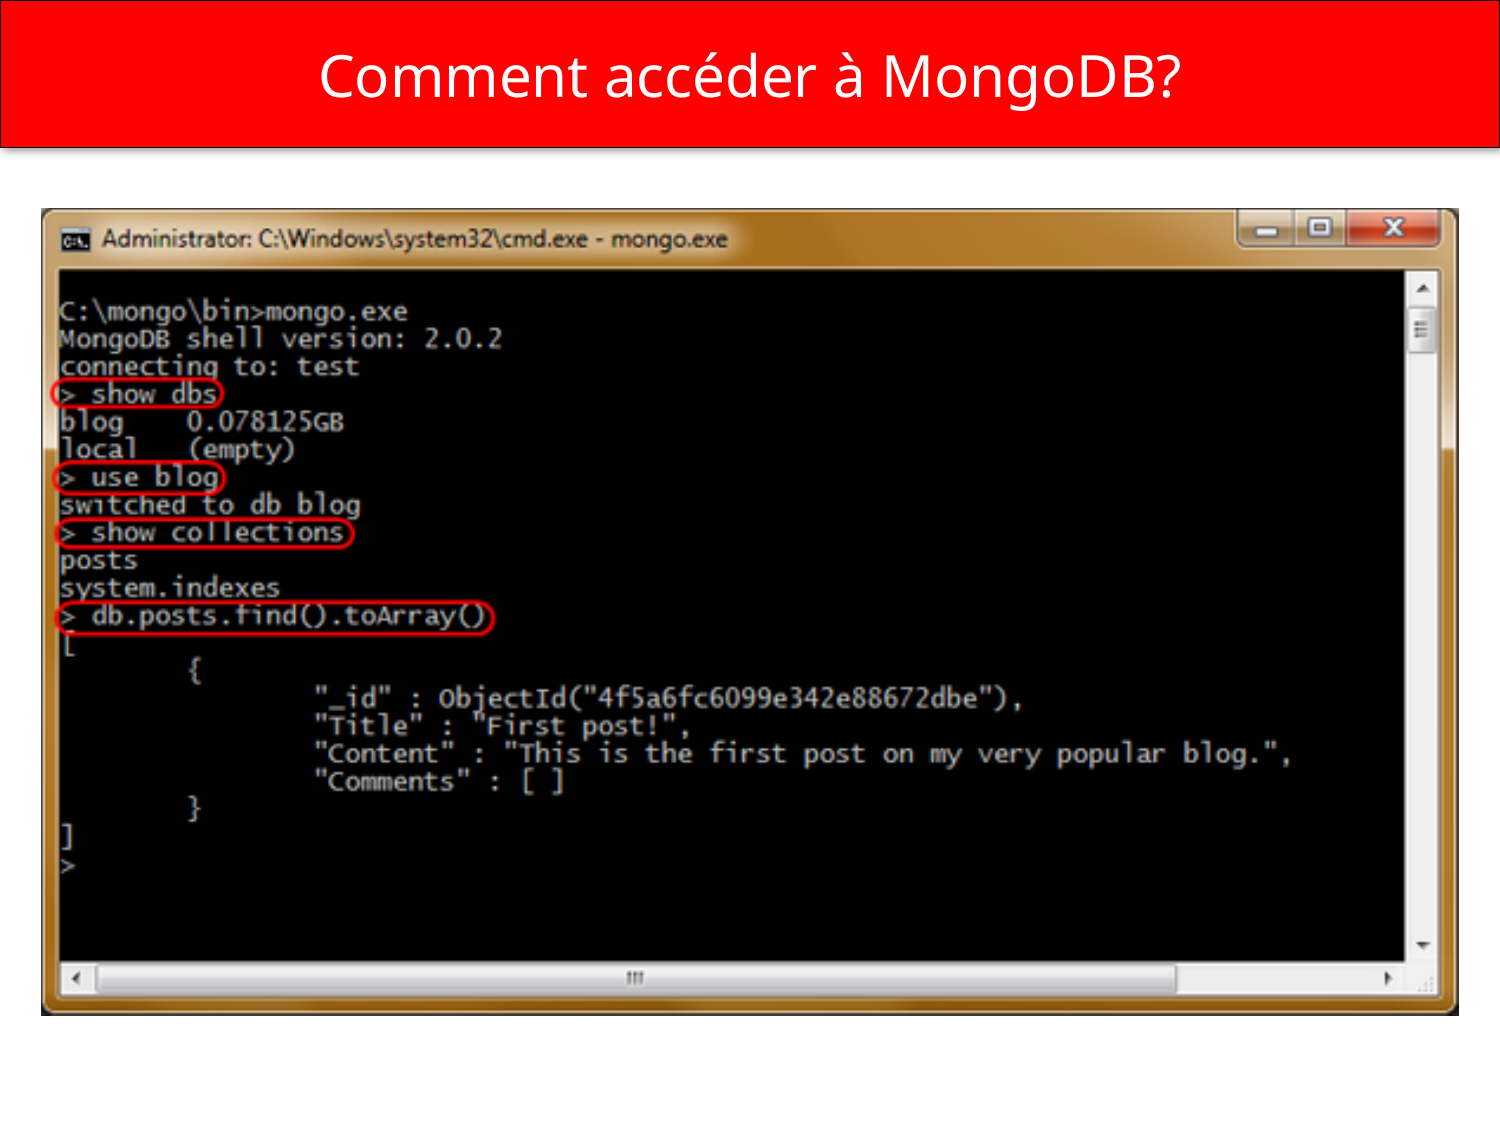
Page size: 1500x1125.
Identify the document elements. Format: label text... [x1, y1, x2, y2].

title Comment accéder à MongoDB? [0, 0, 1500, 148]
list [40, 207, 1460, 1017]
